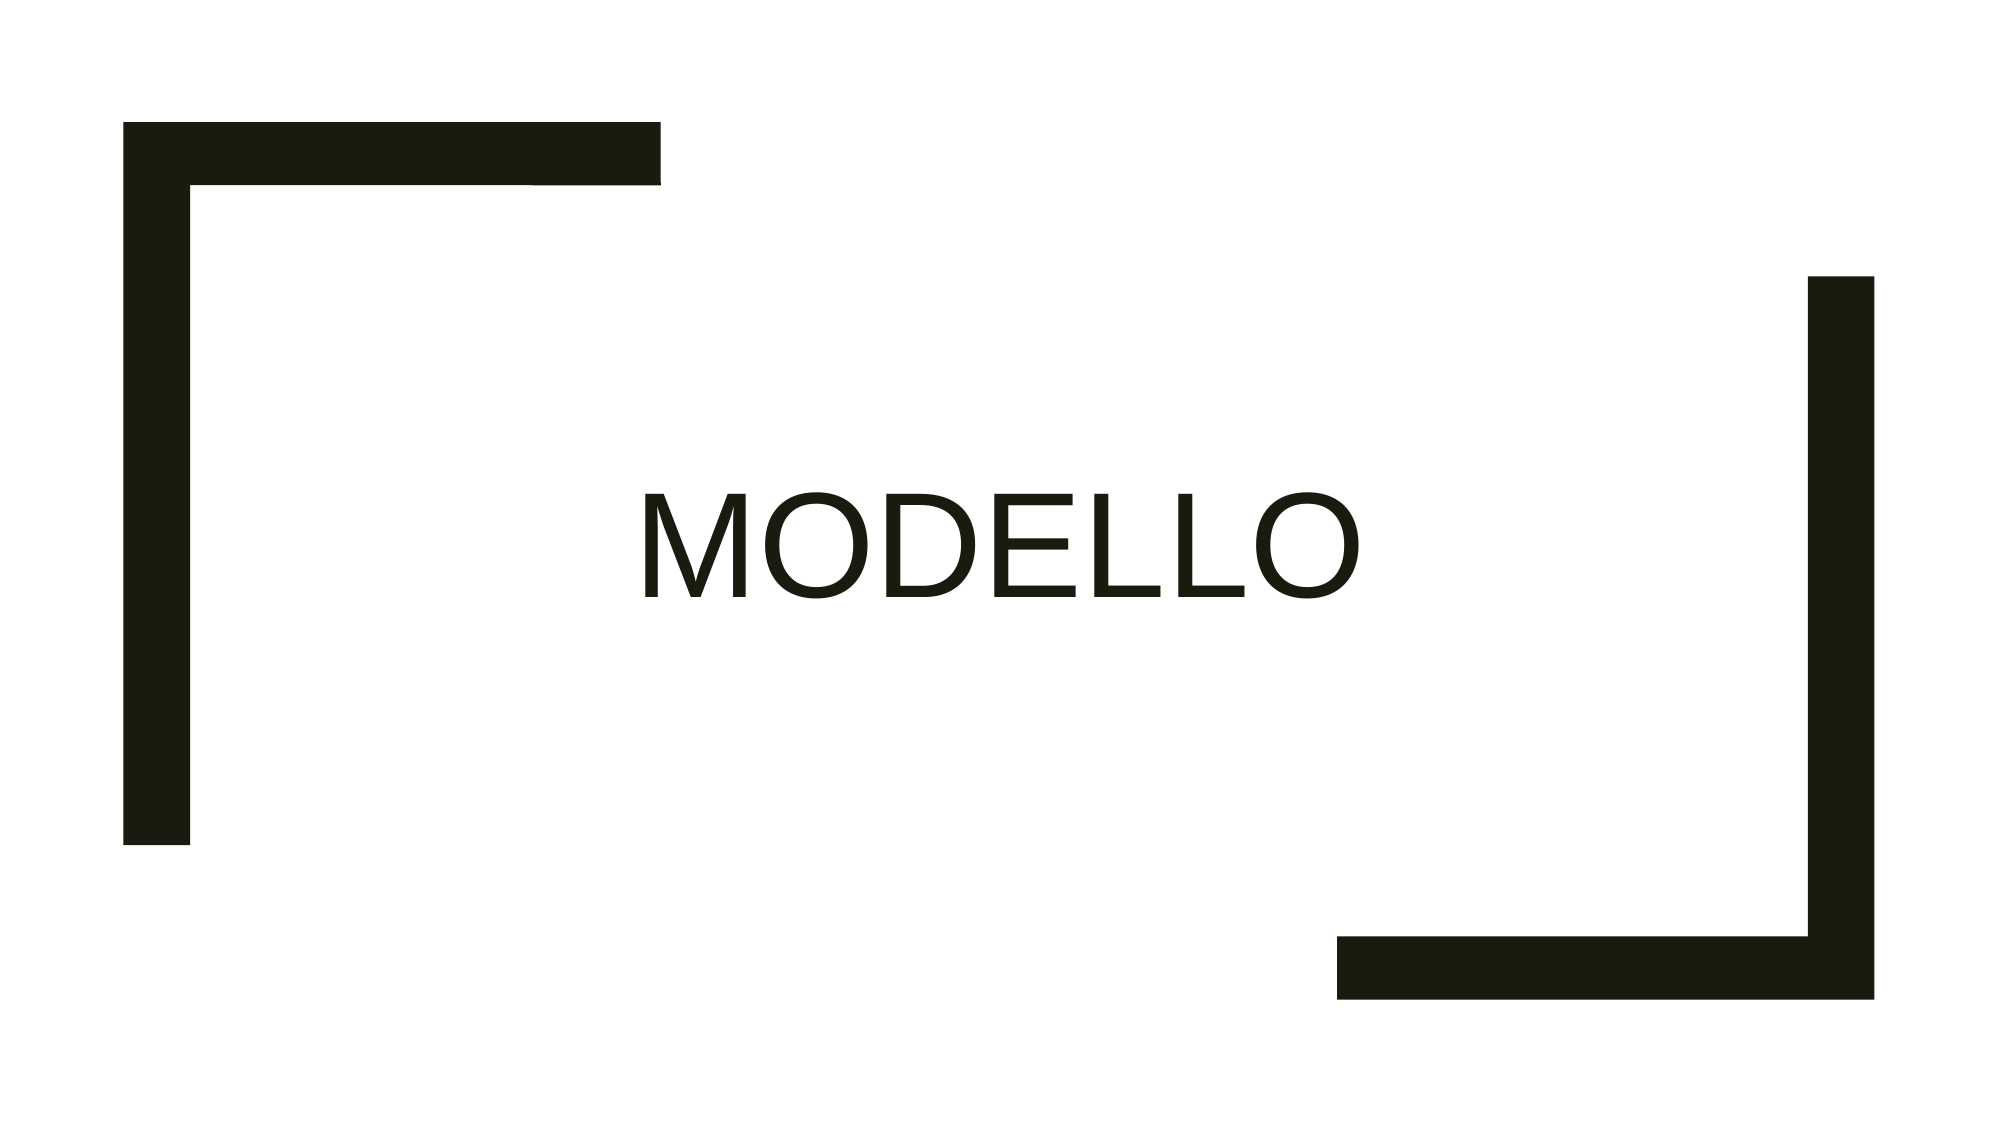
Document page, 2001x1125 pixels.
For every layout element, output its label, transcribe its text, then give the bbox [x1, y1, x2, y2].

title Modello [314, 293, 1686, 638]
